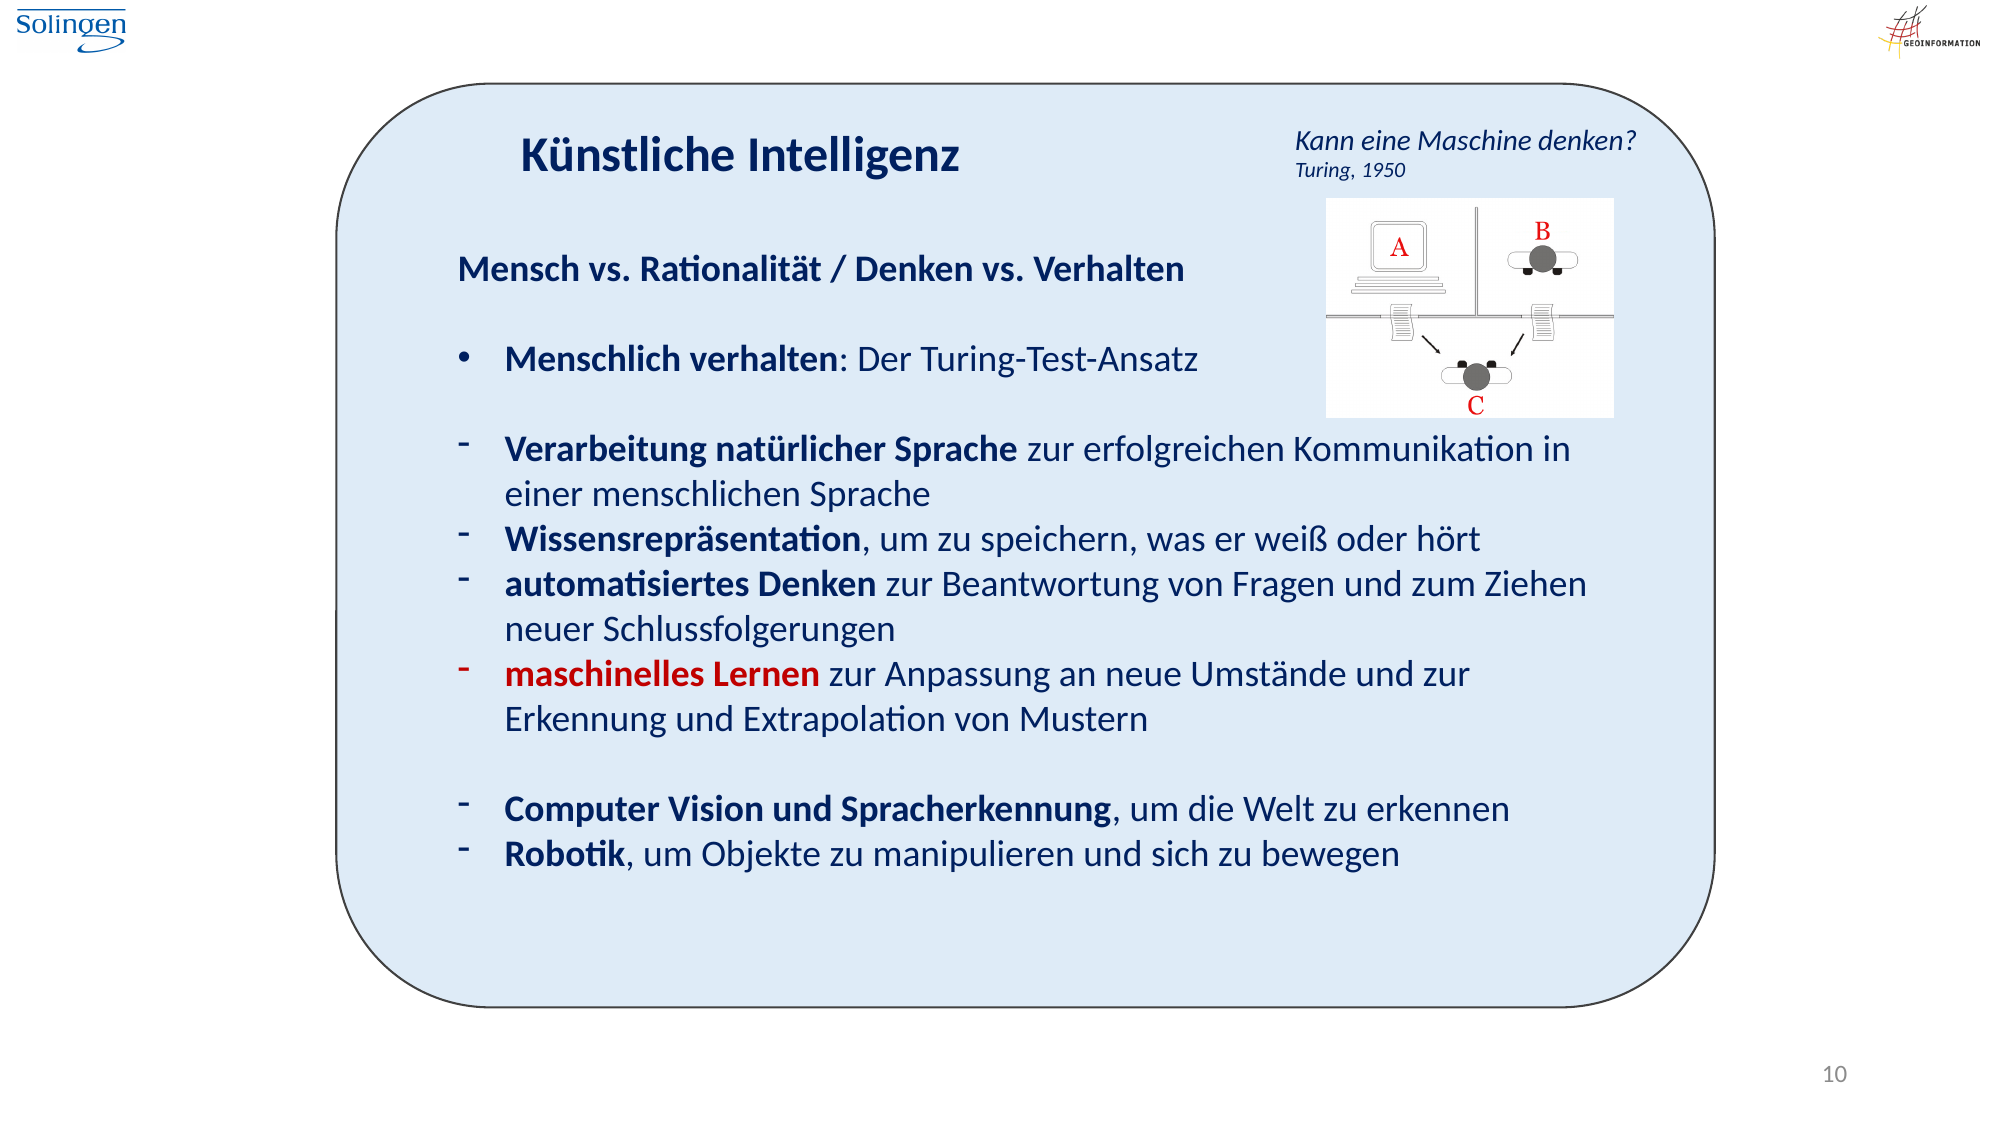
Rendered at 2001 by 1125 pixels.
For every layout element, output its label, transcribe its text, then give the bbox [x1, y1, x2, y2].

slide_number 10 [1412, 1042, 1863, 1103]
picture [17, 9, 126, 53]
text_box Künstliche Intelligenz [506, 113, 1126, 189]
text_box Mensch vs. Rationalität / Denken vs. Verhalten Menschlich verhalten: Der Turing-Test-Ansatz Verarbeitung natürlicher Sprache zur erfolgreichen Kommunikation in einer menschlichen Sprache Wissensrepräsentation, um zu speichern, was er weiß oder hört automatisiertes Denken zur Beantwortung von Fragen und zum Ziehen neuer Schlussfolgerungen maschinelles Lernen zur Anpassung an neue Umstände und zur Erkennung und Extrapolation von Mustern Computer Vision und Spracherkennung, um die Welt zu erkennen Robotik, um Objekte zu manipulieren und sich zu bewegen [442, 236, 1624, 882]
picture [1878, 5, 1980, 59]
text_box [335, 82, 1716, 1009]
picture [1326, 198, 1614, 418]
text_box Kann eine Maschine denken? Turing, 1950 [1280, 113, 1660, 190]
